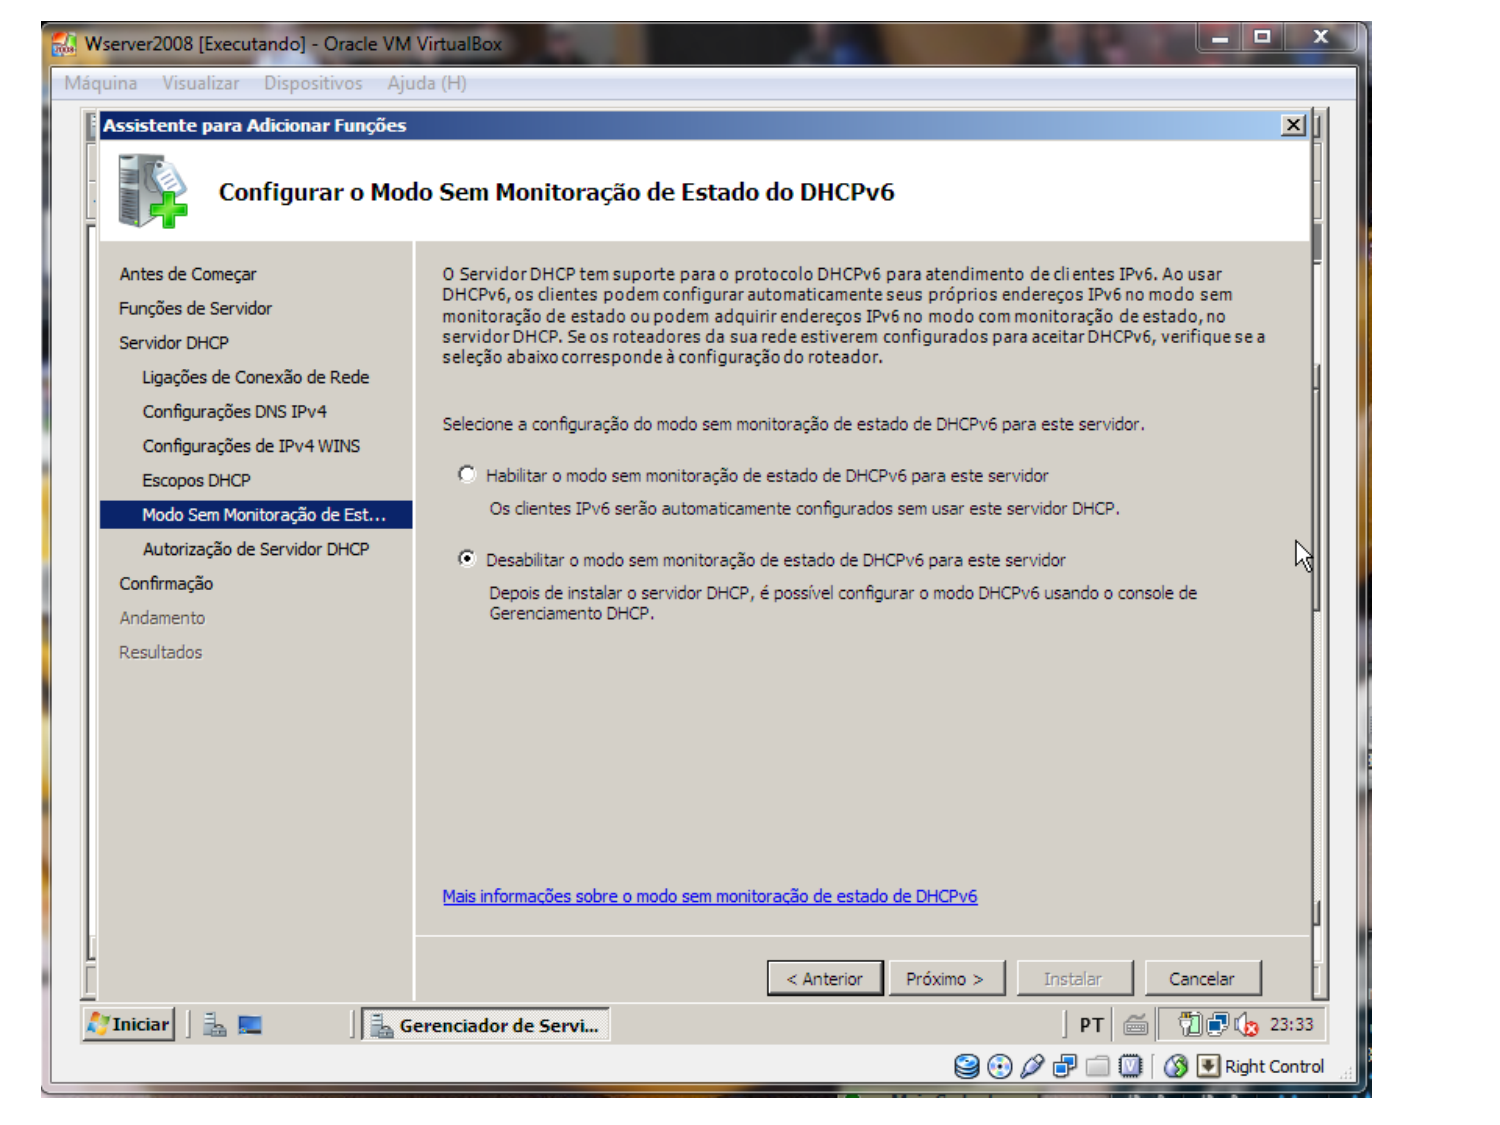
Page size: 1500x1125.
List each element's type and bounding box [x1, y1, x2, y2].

picture [41, 0, 1372, 1099]
